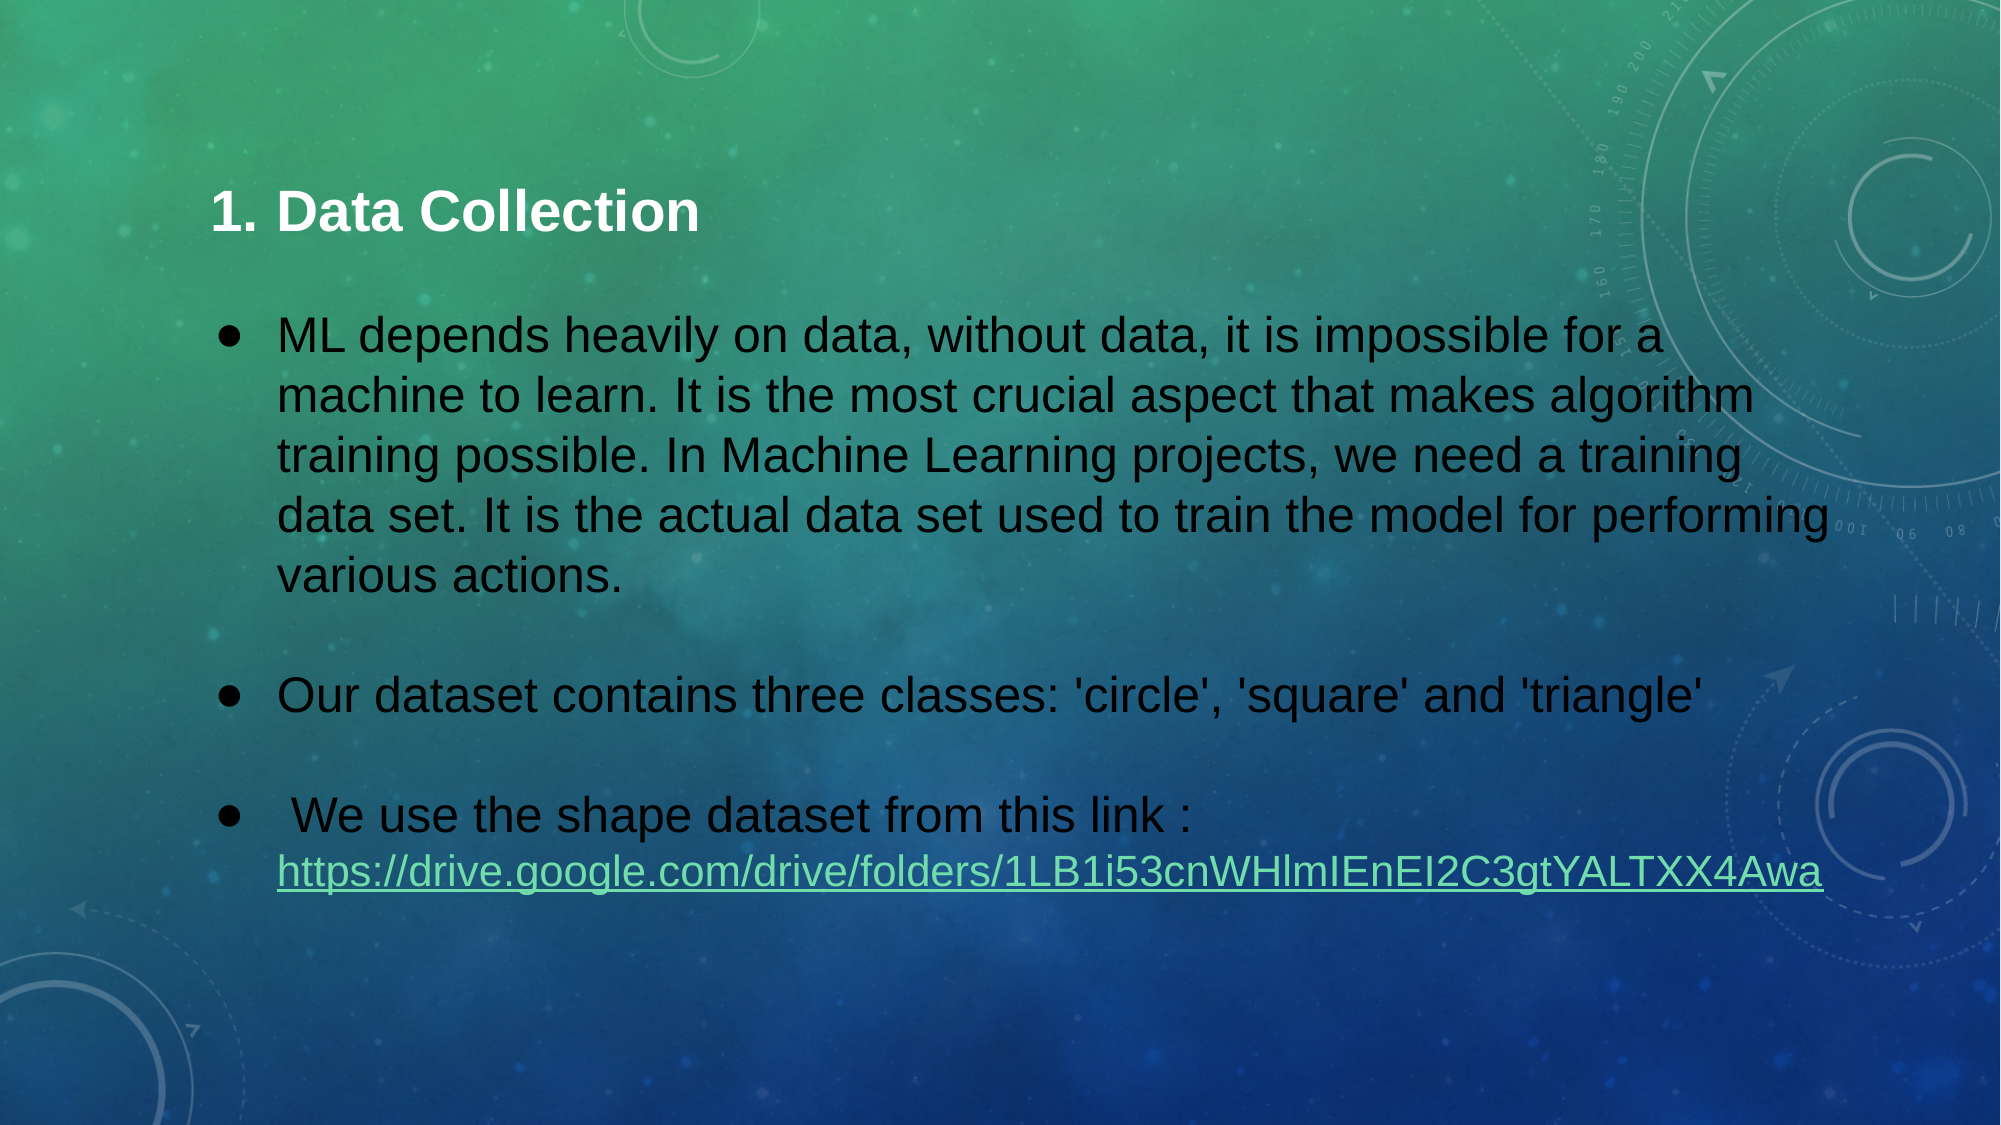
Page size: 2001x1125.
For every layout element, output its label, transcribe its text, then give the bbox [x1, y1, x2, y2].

picture [0, 0, 2001, 1125]
text_box Data Collection ML depends heavily on data, without data, it is impossible for a machine to learn. It is the most crucial aspect that makes algorithm training possible. In Machine Learning projects, we need a training data set. It is the actual data set used to train the model for performing various actions. Our dataset contains three classes: 'circle', 'square' and 'triangle' We use the shape dataset from this link : https://drive.google.com/drive/folders/1LB1i53cnWHlmIEnEI2C3gtYALTXX4Awa [186, 105, 1864, 911]
